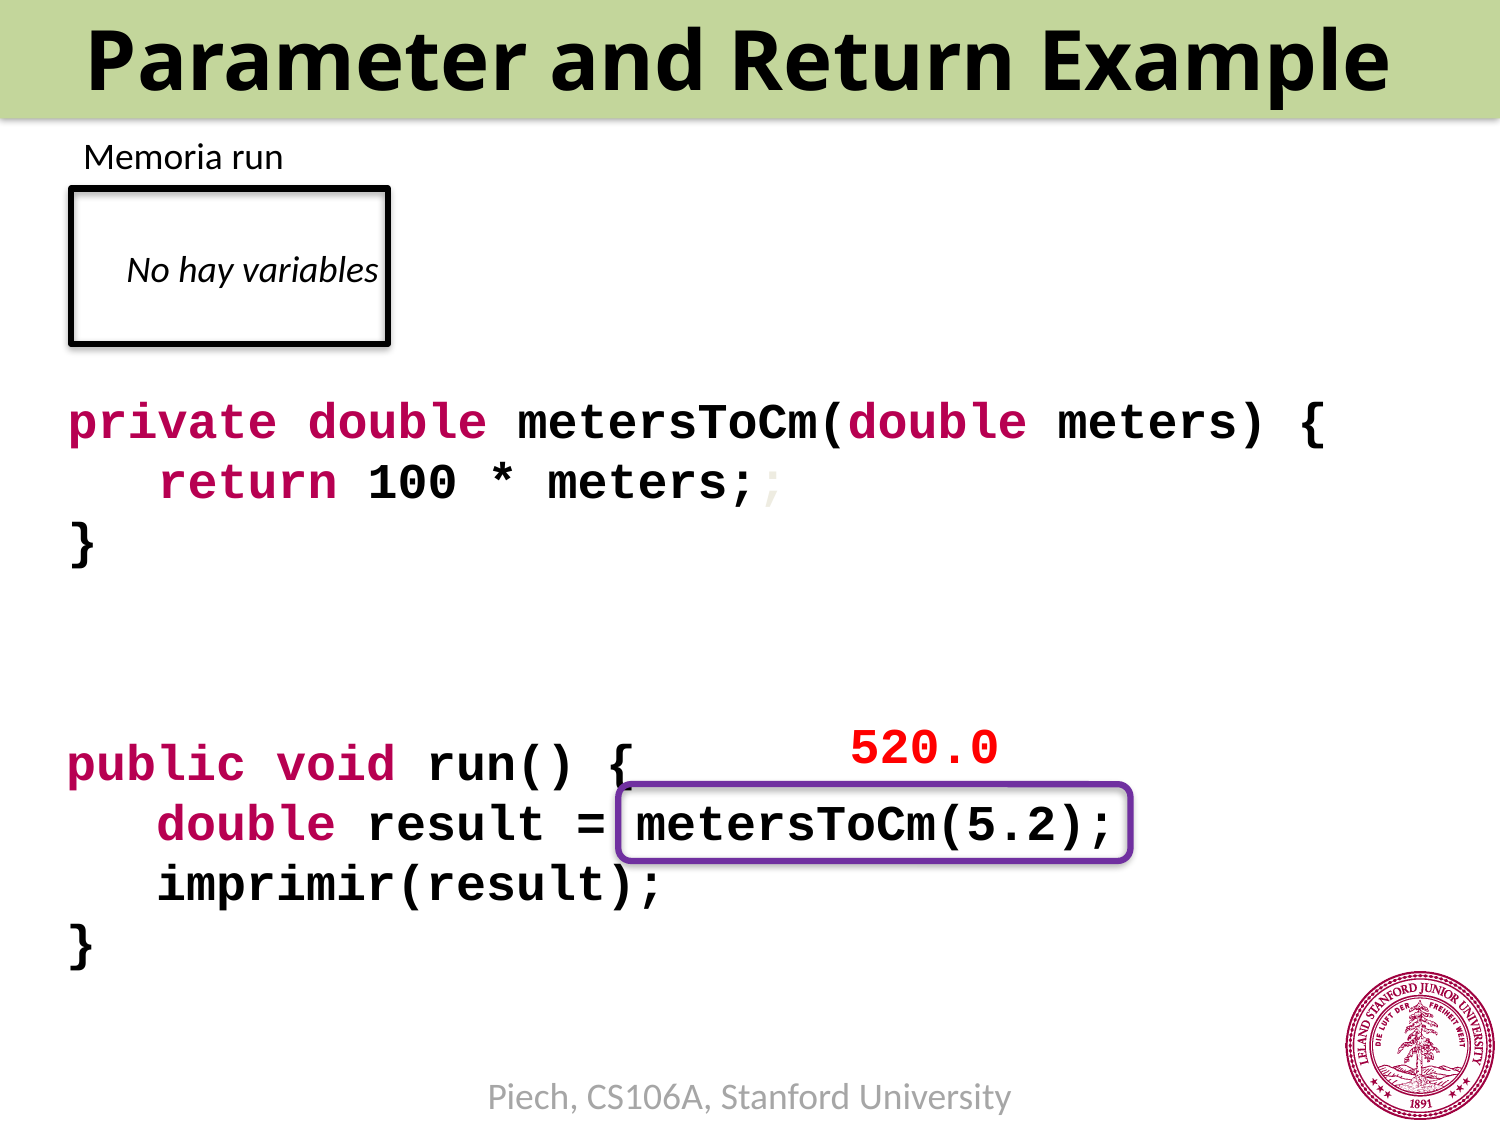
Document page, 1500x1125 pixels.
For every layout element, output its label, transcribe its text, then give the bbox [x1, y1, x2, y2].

text_box public void run() { double result = metersToCm(5.2); imprimir(result); } [51, 722, 1450, 915]
text_box Memoria run [68, 124, 308, 185]
text_box No hay variables [111, 237, 403, 298]
text_box Parameter and Return Example [0, 0, 1500, 122]
text_box [71, 188, 389, 345]
picture [1345, 971, 1495, 1120]
text_box 520.0 [834, 706, 1015, 781]
text_box [617, 783, 1132, 862]
list private double metersToCm(double meters) { return 100 * meters;; } [52, 200, 1451, 1030]
